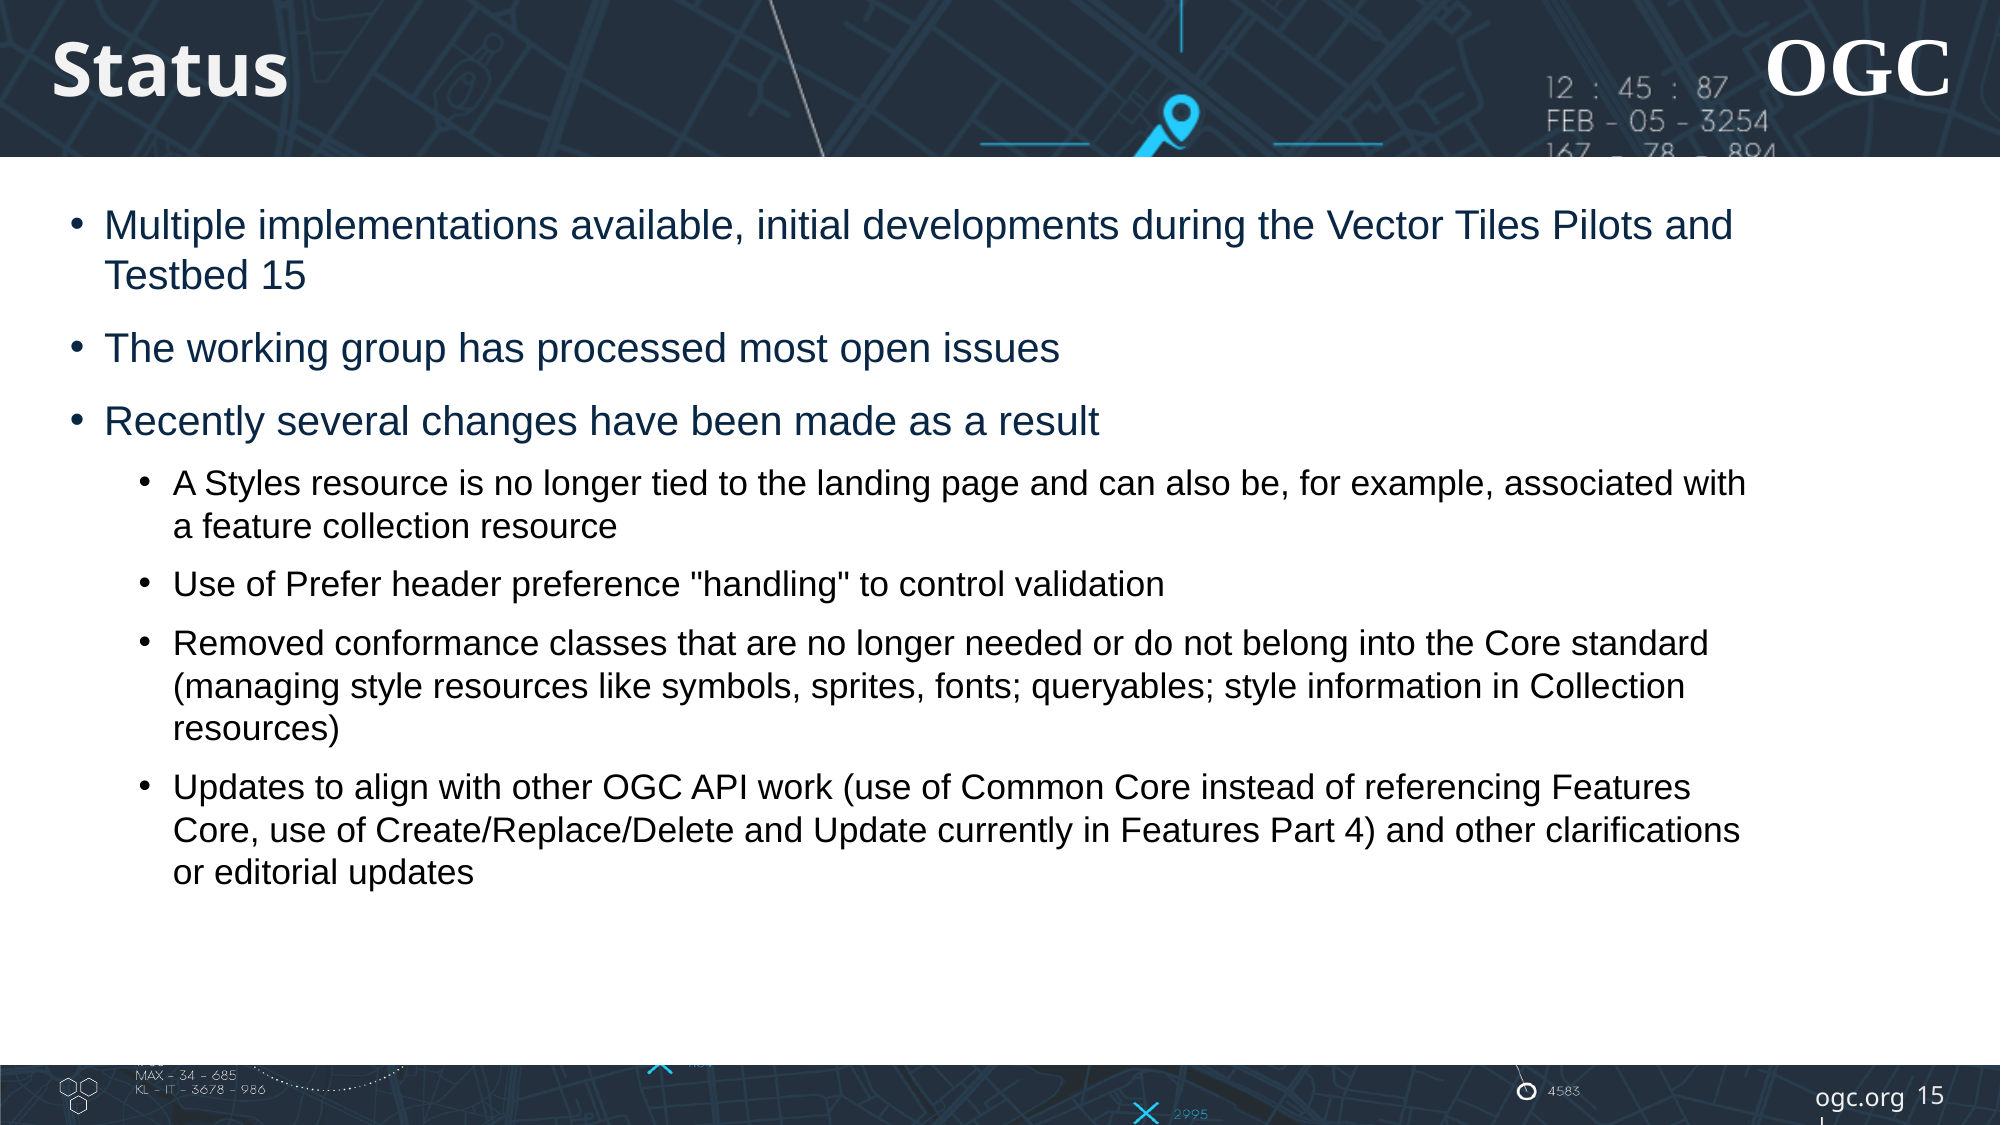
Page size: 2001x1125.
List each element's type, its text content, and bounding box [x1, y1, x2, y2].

list Multiple implementations available, initial developments during the Vector Tiles Pilots and Testbed 15 The working group has processed most open issues Recently several changes have been made as a result A Styles resource is no longer tied to the landing page and can also be, for example, associated with a feature collection resource Use of Prefer header preference "handling" to control validation Removed conformance classes that are no longer needed or do not belong into the Core standard (managing style resources like symbols, sprites, fonts; queryables; style information in Collection resources) Updates to align with other OGC API work (use of Common Core instead of referencing Features Core, use of Create/Replace/Delete and Update currently in Features Part 4) and other clarifications or editorial updates [54, 190, 1780, 905]
title Status [36, 9, 1762, 135]
slide_number 15 [1772, 1073, 1960, 1121]
picture [51, 1069, 106, 1123]
